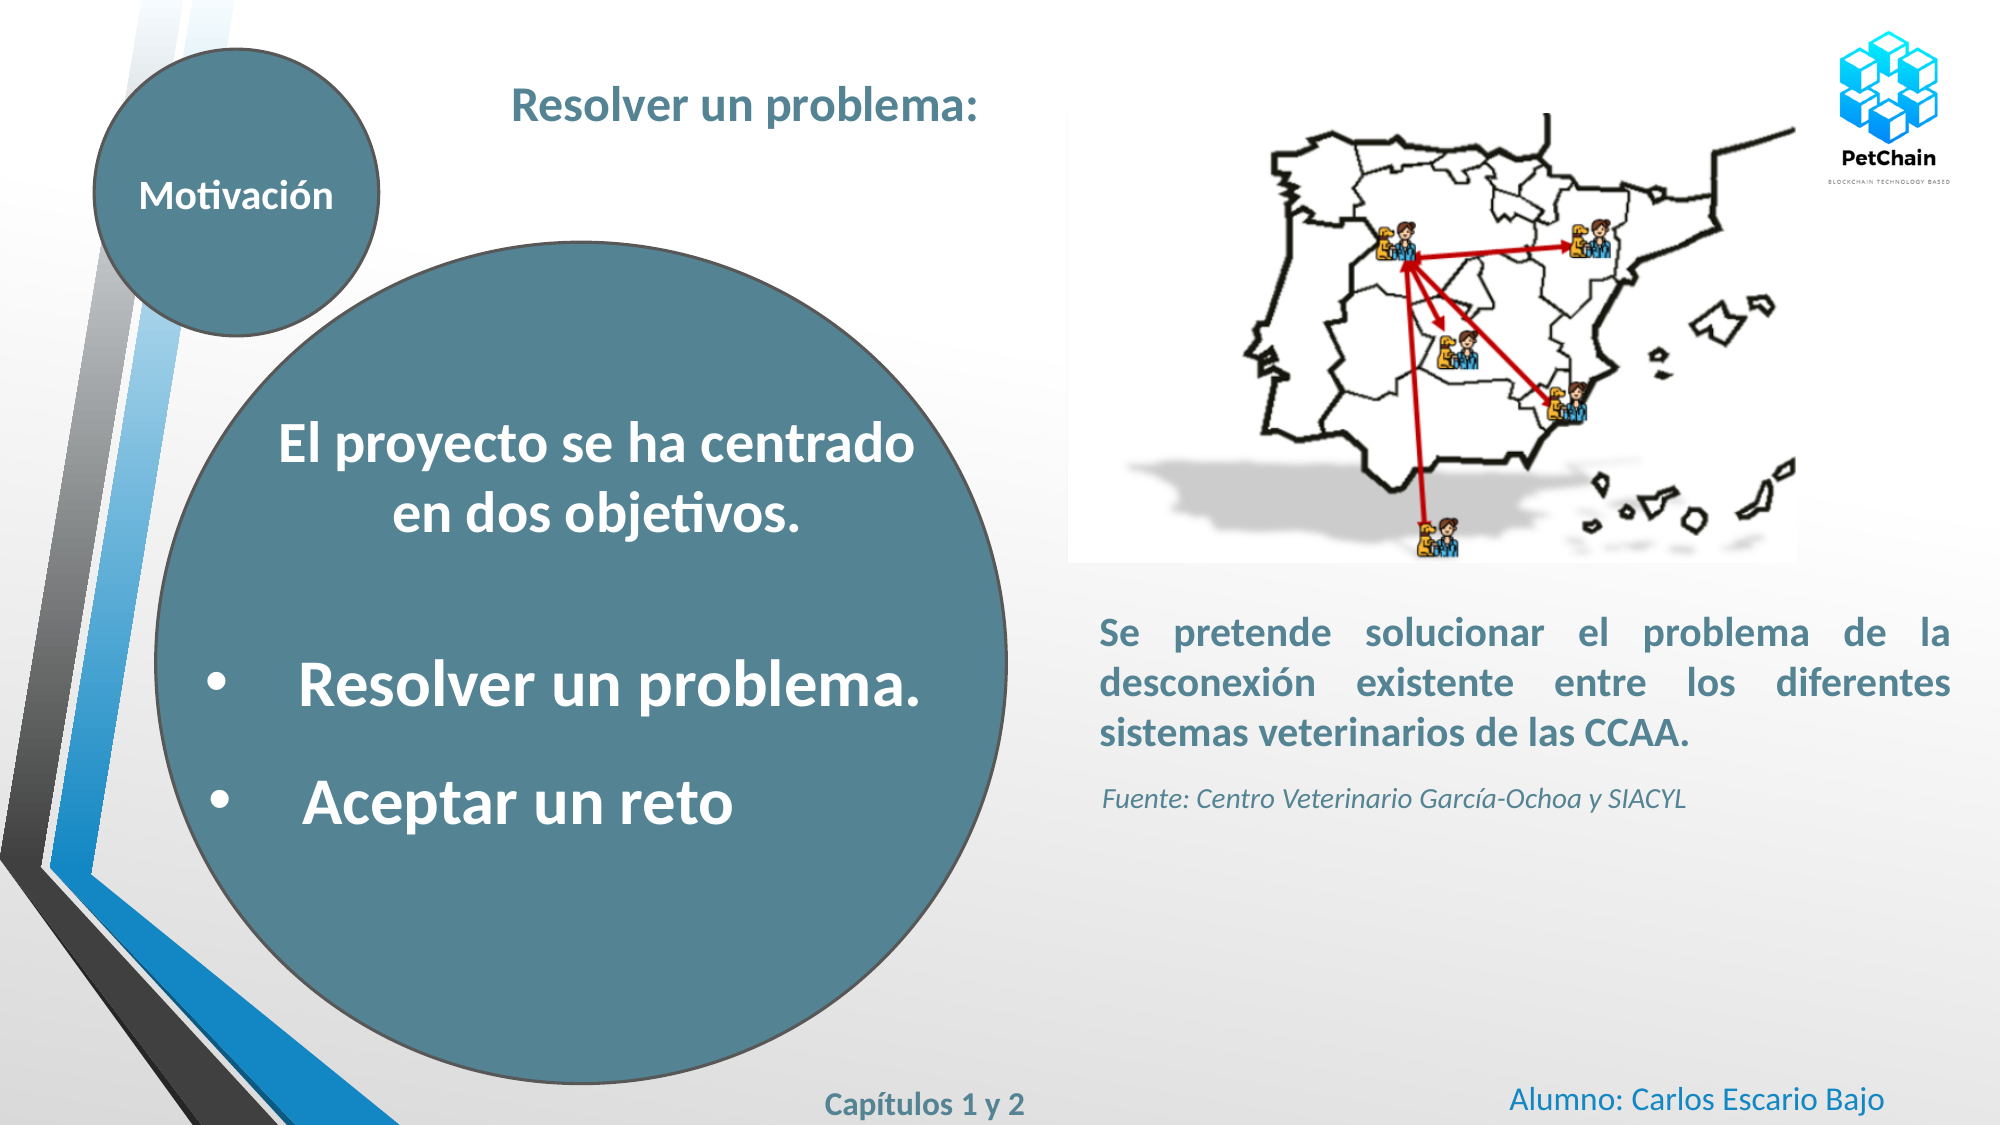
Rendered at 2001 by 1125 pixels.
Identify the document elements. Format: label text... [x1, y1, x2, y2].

text_box Capítulos 1 y 2 [809, 1074, 1062, 1125]
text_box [155, 241, 1007, 1084]
picture [1067, 0, 2001, 563]
text_box Fuente: Centro Veterinario García-Ochoa y SIACYL [1087, 772, 1702, 822]
text_box Resolver un problema: [496, 63, 995, 139]
text_box Se pretende solucionar el problema de la desconexión existente entre los diferentes sistemas veterinarios de las CCAA. [1084, 597, 1967, 763]
text_box Motivación [92, 47, 381, 312]
